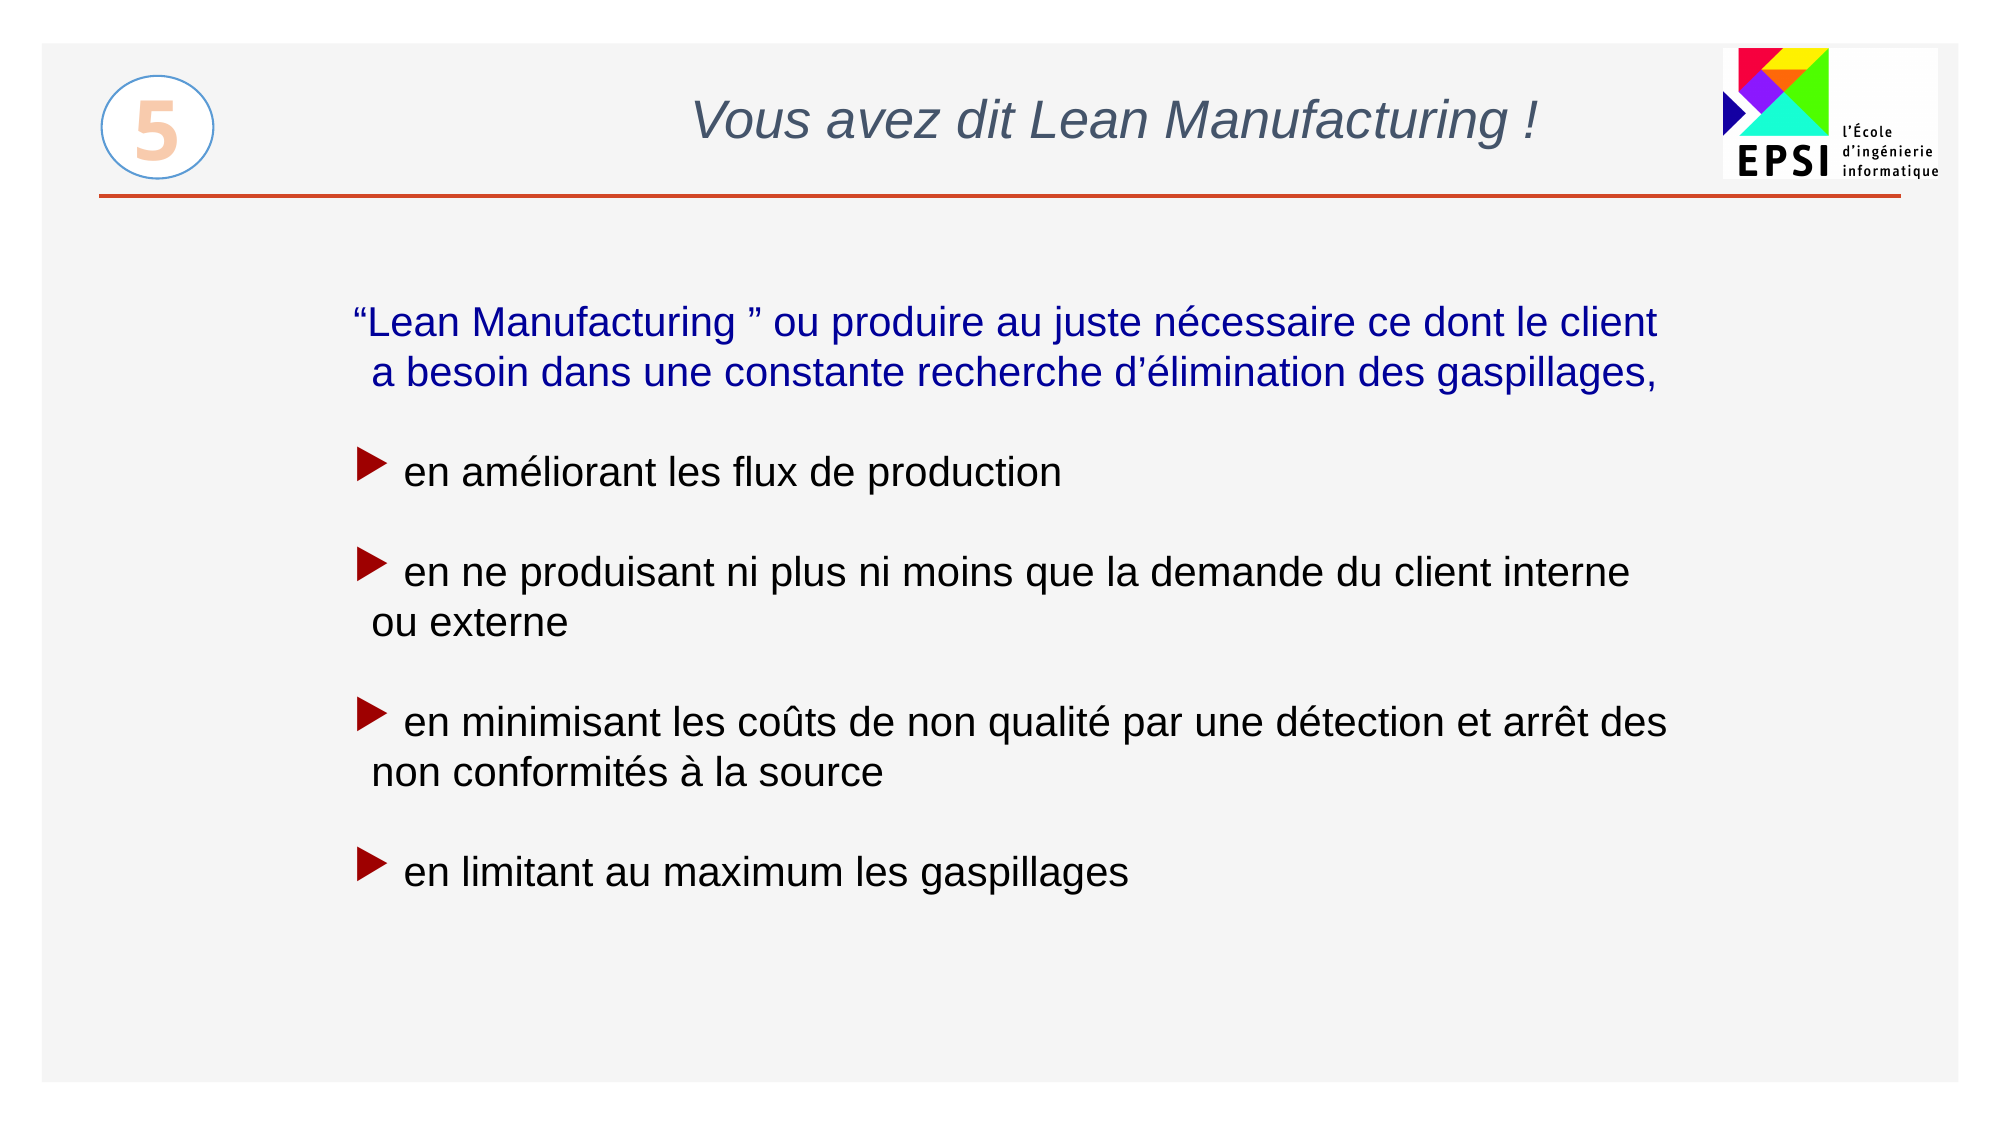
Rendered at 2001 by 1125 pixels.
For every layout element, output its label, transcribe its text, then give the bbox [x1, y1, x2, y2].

picture [1723, 48, 1938, 179]
text_box “Lean Manufacturing ” ou produire au juste nécessaire ce dont le client a besoin dans une constante recherche d’élimination des gaspillages, en améliorant les flux de production en ne produisant ni plus ni moins que la demande du client interne ou externe en minimisant les coûts de non qualité par une détection et arrêt des non conformités à la source en limitant au maximum les gaspillages [338, 287, 1701, 903]
text_box 5 [100, 74, 215, 180]
text_box Vous avez dit Lean Manufacturing ! [480, 90, 1555, 174]
